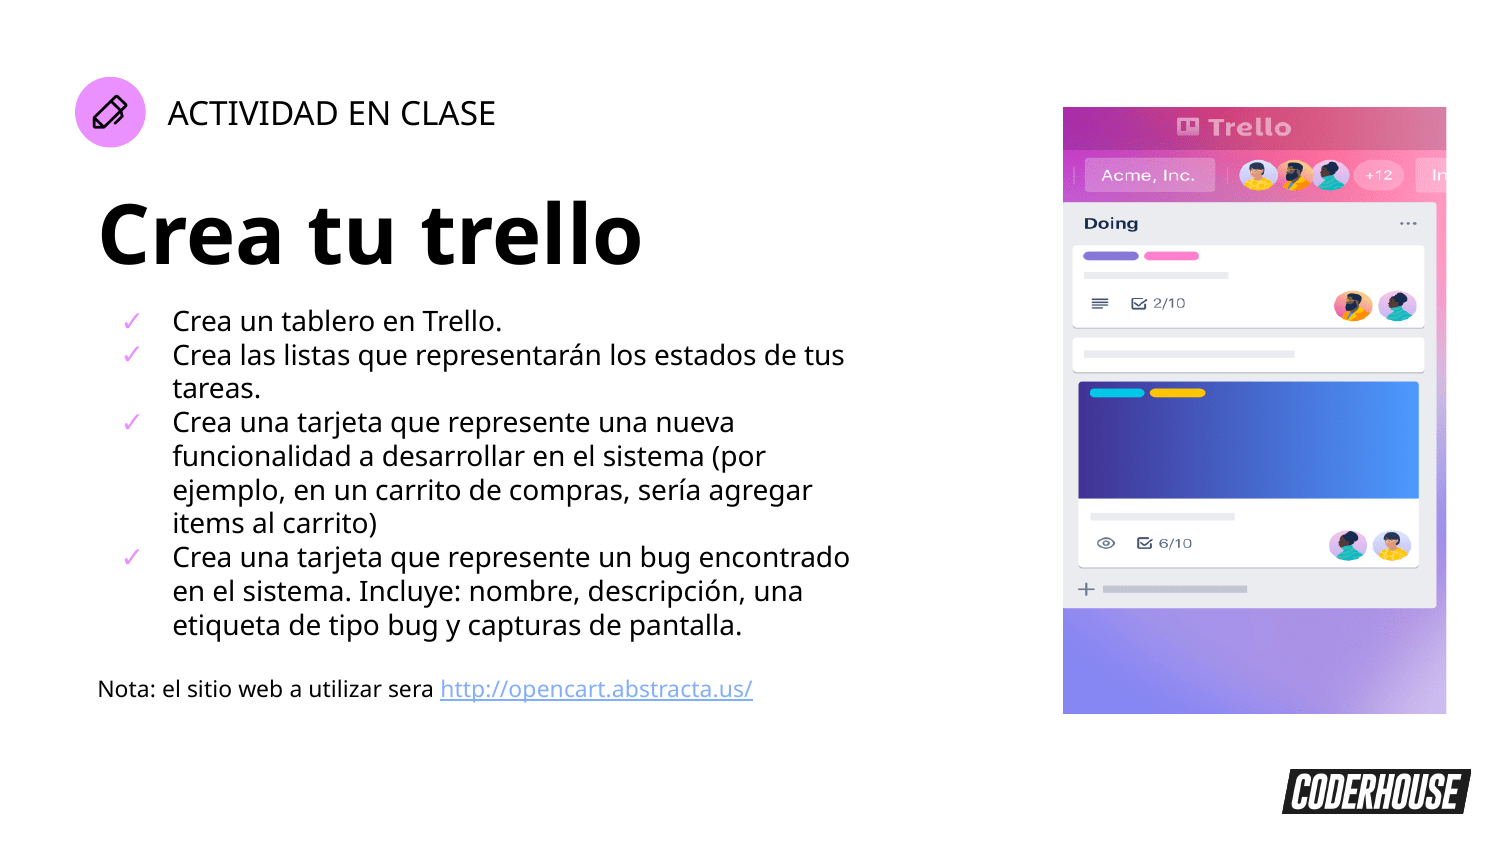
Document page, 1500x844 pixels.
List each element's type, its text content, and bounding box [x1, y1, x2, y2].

text_box Crea un tablero en Trello. Crea las listas que representarán los estados de tus tareas. Crea una tarjeta que represente una nueva funcionalidad a desarrollar en el sistema (por ejemplo, en un carrito de compras, sería agregar items al carrito) Crea una tarjeta que represente un bug encontrado en el sistema. Incluye: nombre, descripción, una etiqueta de tipo bug y capturas de pantalla. Nota: el sitio web a utilizar sera http://opencart.abstracta.us/ [82, 288, 901, 721]
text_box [74, 76, 146, 148]
text_box Crea tu trello [82, 177, 901, 288]
picture [1062, 106, 1447, 722]
text_box ACTIVIDAD EN CLASE [152, 76, 557, 147]
picture [1281, 769, 1471, 814]
